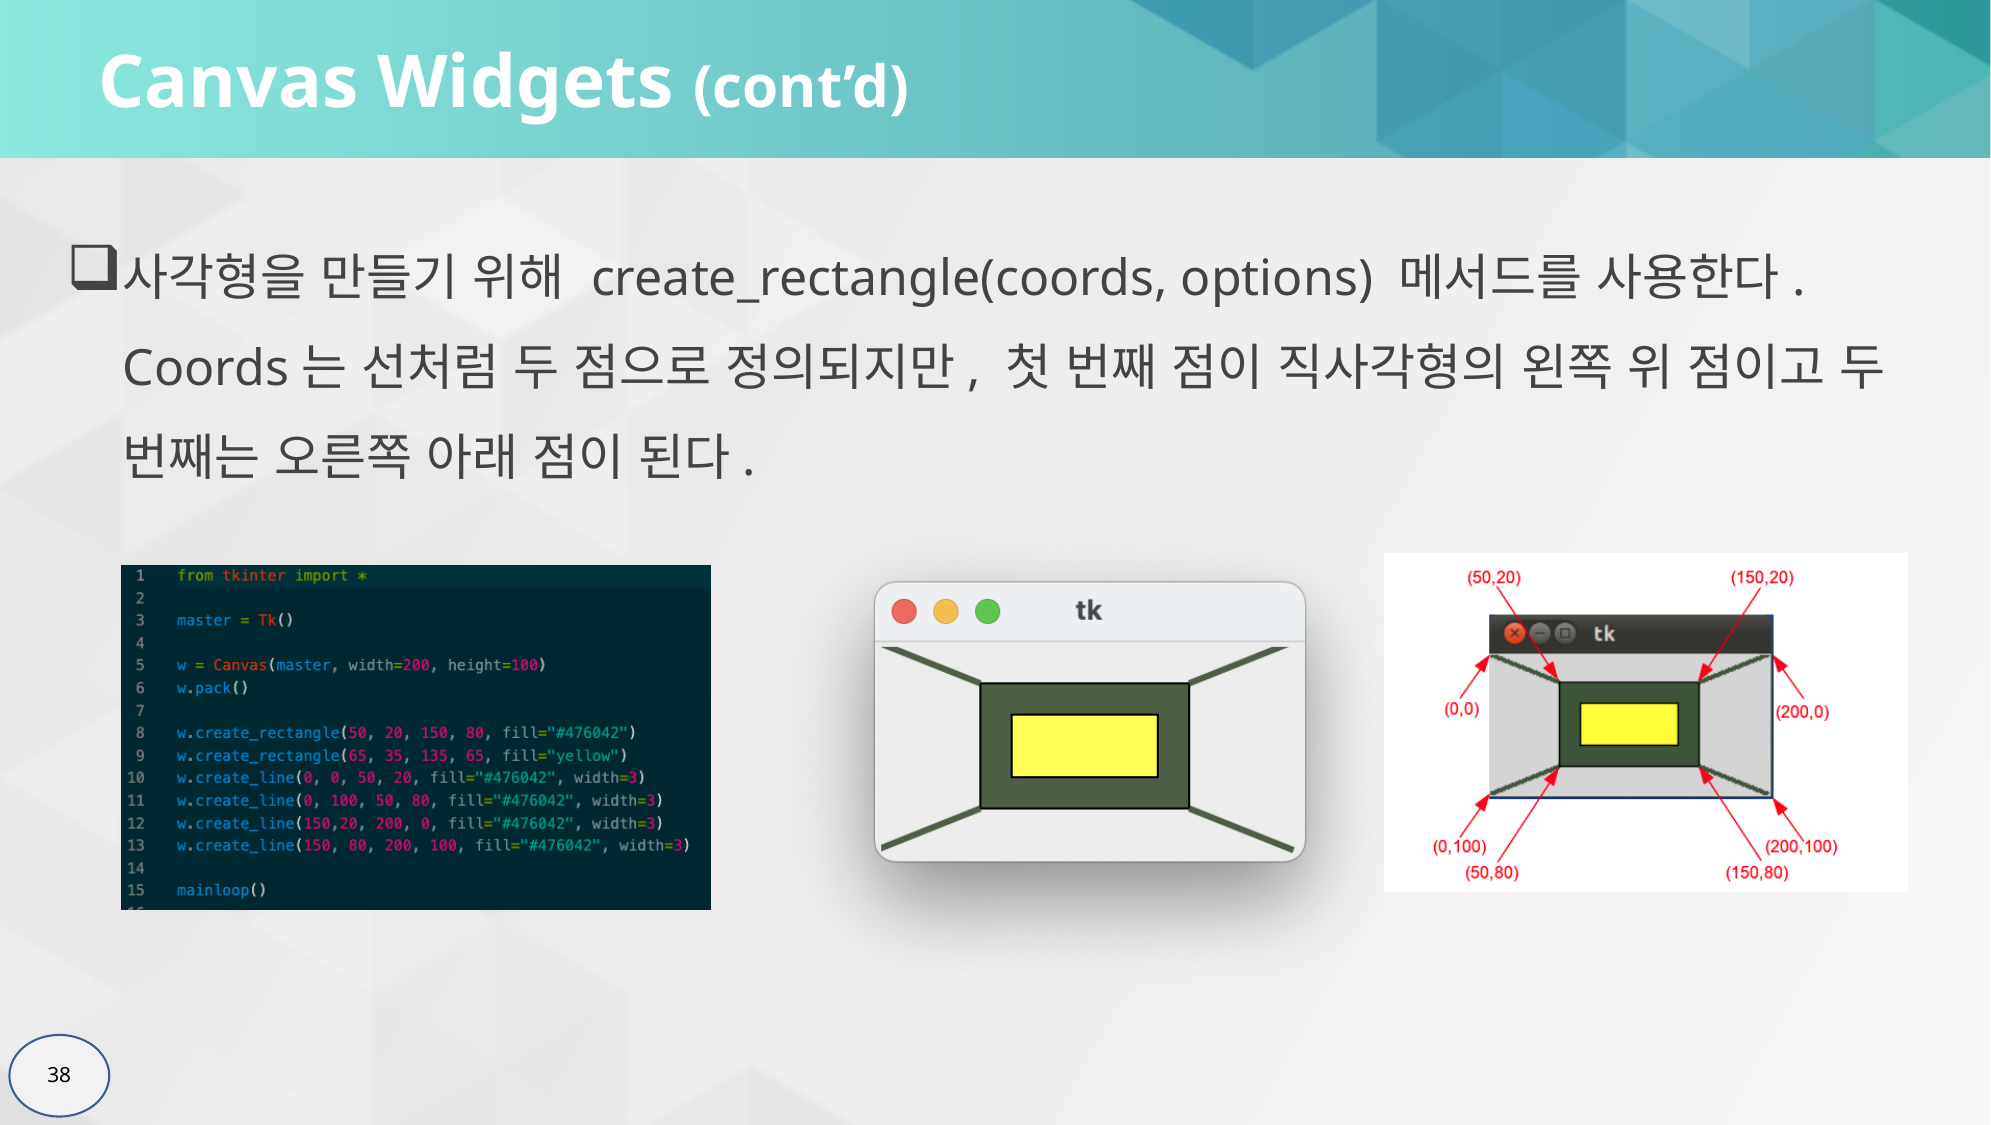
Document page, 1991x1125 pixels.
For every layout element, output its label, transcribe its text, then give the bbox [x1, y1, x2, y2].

title Canvas Widgets (cont’d) [83, 0, 1681, 158]
text_box 사각형을 만들기 위해 create_rectangle(coords, options) 메서드를 사용한다. Coords는 선처럼 두 점으로 정의되지만, 첫 번째 점이 직사각형의 왼쪽 위 점이고 두 번째는 오른쪽 아래 점이 된다. [51, 208, 1930, 504]
picture [0, 0, 1991, 1125]
